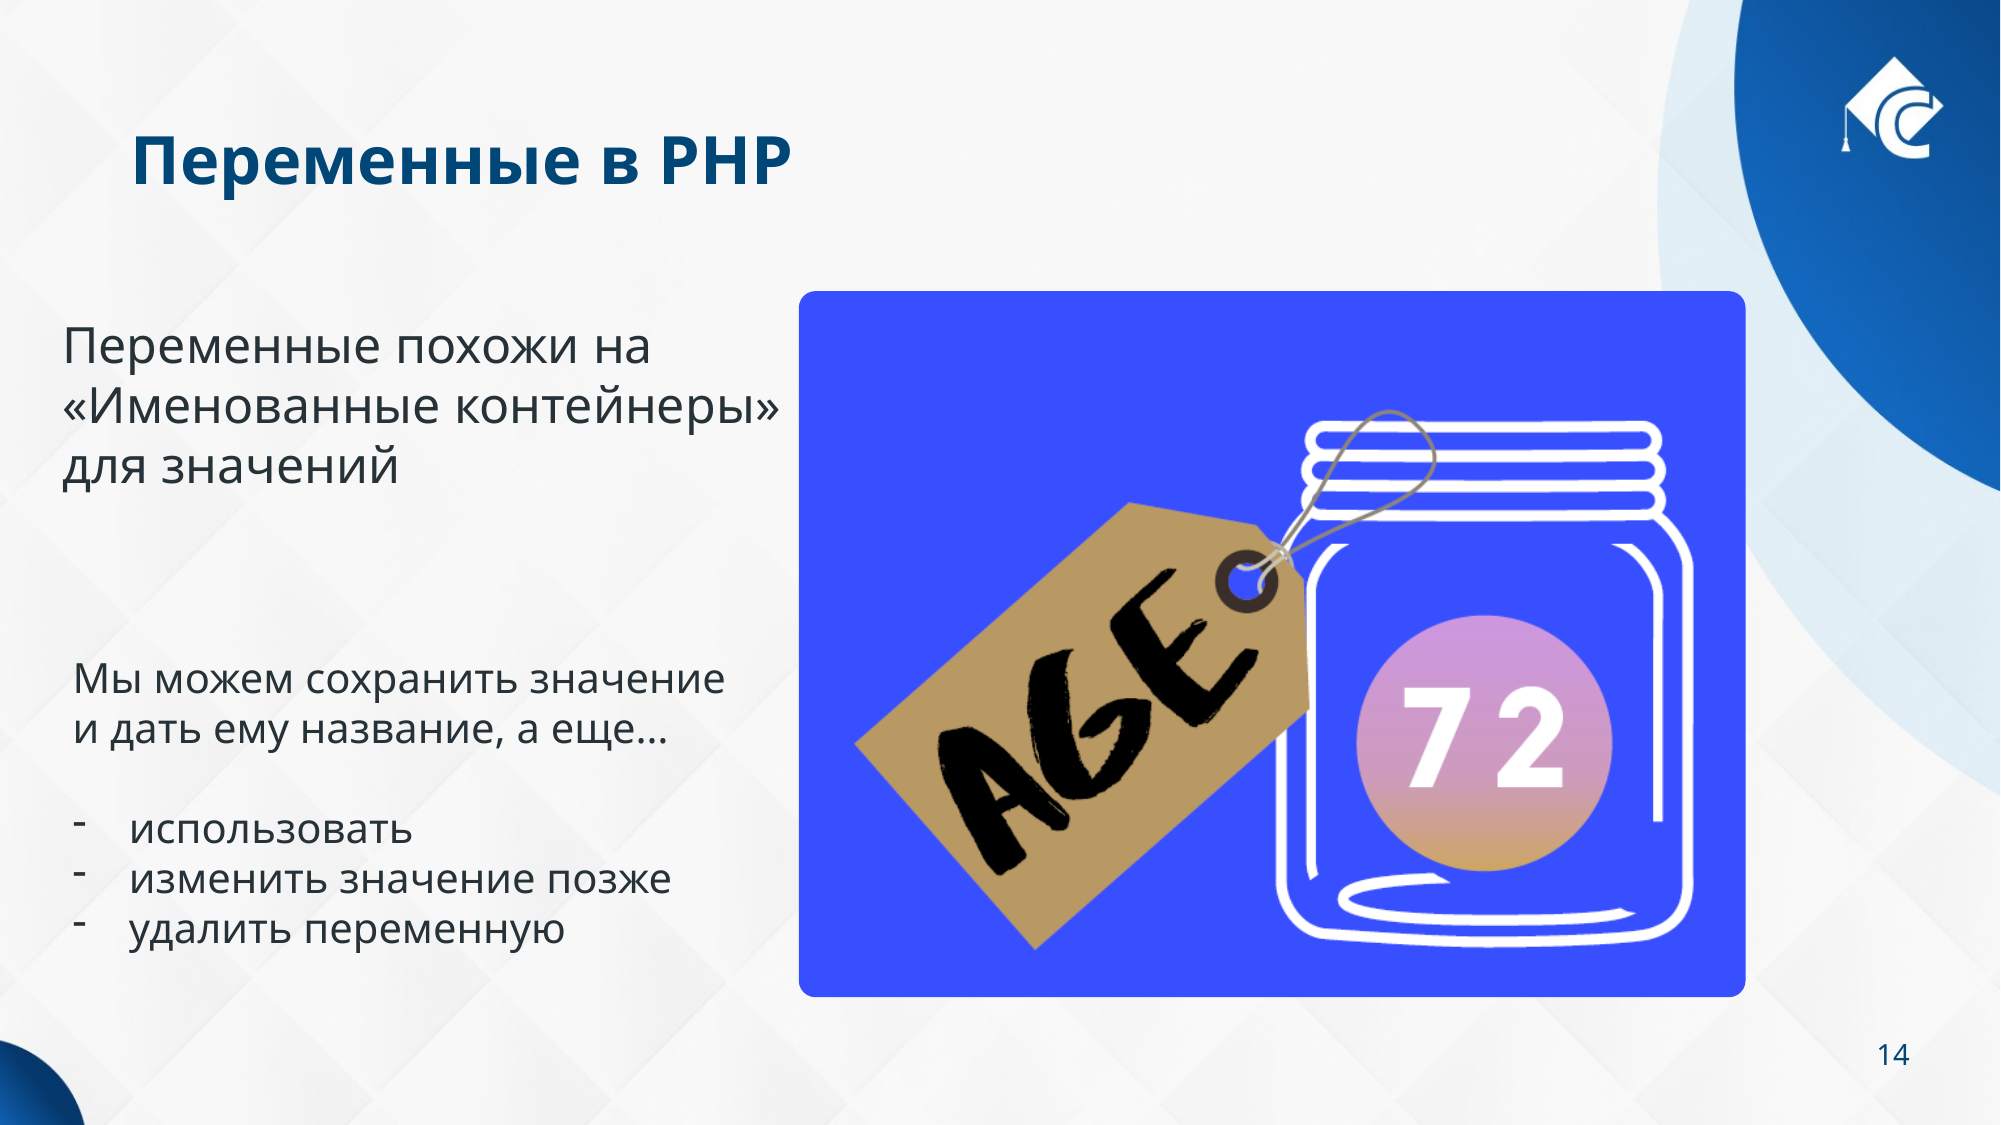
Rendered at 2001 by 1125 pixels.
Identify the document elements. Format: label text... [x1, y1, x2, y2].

text_box [797, 290, 1747, 999]
picture [0, 0, 2001, 1125]
text_box Переменные похожи на «Именованные контейнеры» для значений [47, 305, 796, 501]
text_box Мы можем сохранить значение и дать ему название, а еще… использовать изменить значение позже удалить переменную [57, 644, 741, 959]
slide_number 14 [1806, 1026, 1925, 1086]
title Переменные в PHP [115, 59, 1652, 267]
